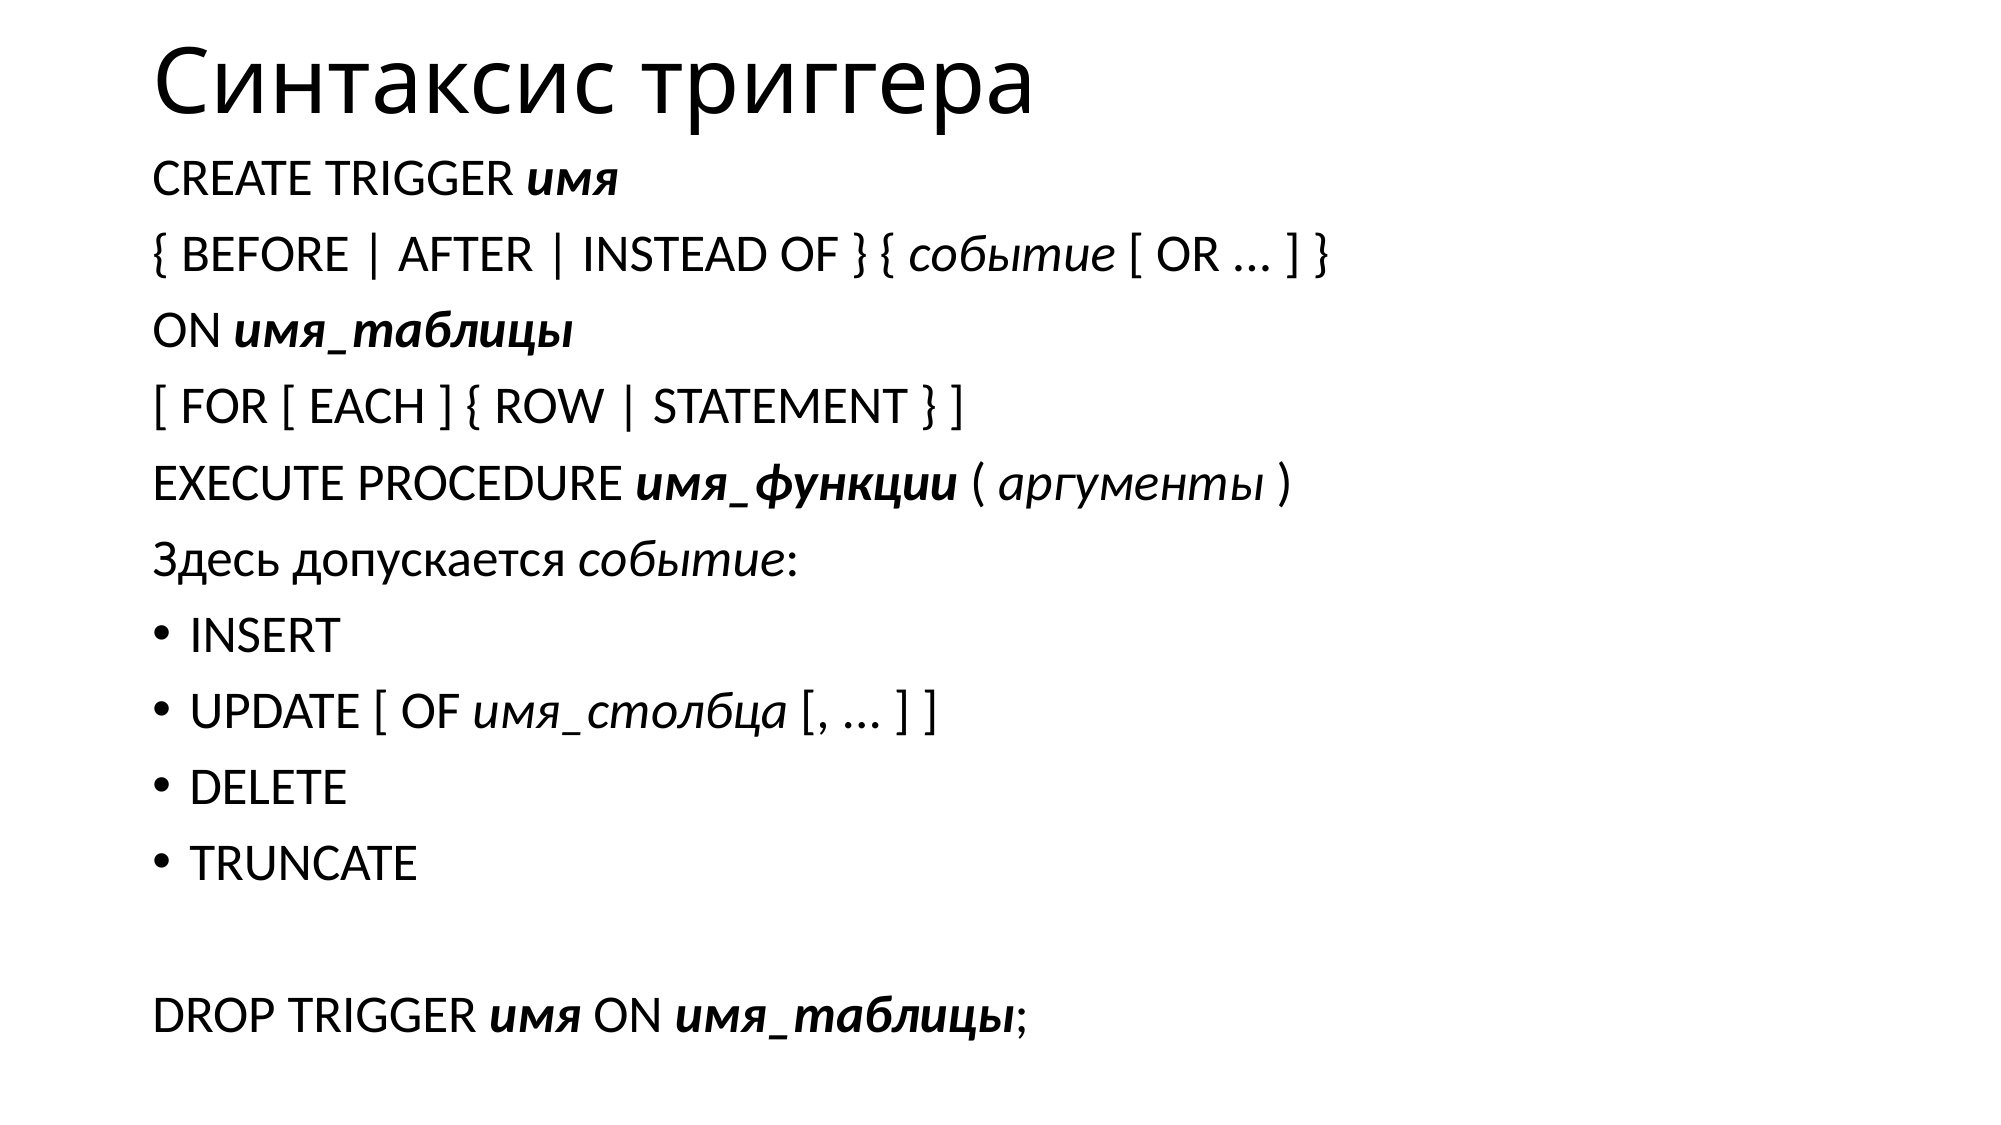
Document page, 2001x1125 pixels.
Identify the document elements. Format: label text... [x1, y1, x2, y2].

title Синтаксис триггера [137, 24, 1863, 142]
list CREATE TRIGGER имя { BEFORE | AFTER | INSTEAD OF } { событие [ OR ... ] } ON имя_таблицы [ FOR [ EACH ] { ROW | STATEMENT } ] EXECUTE PROCEDURE имя_функции ( аргументы ) Здесь допускается событие: INSERT UPDATE [ OF имя_столбца [, ... ] ] DELETE TRUNCATE DROP TRIGGER имя ON имя_таблицы; [137, 142, 1863, 1052]
